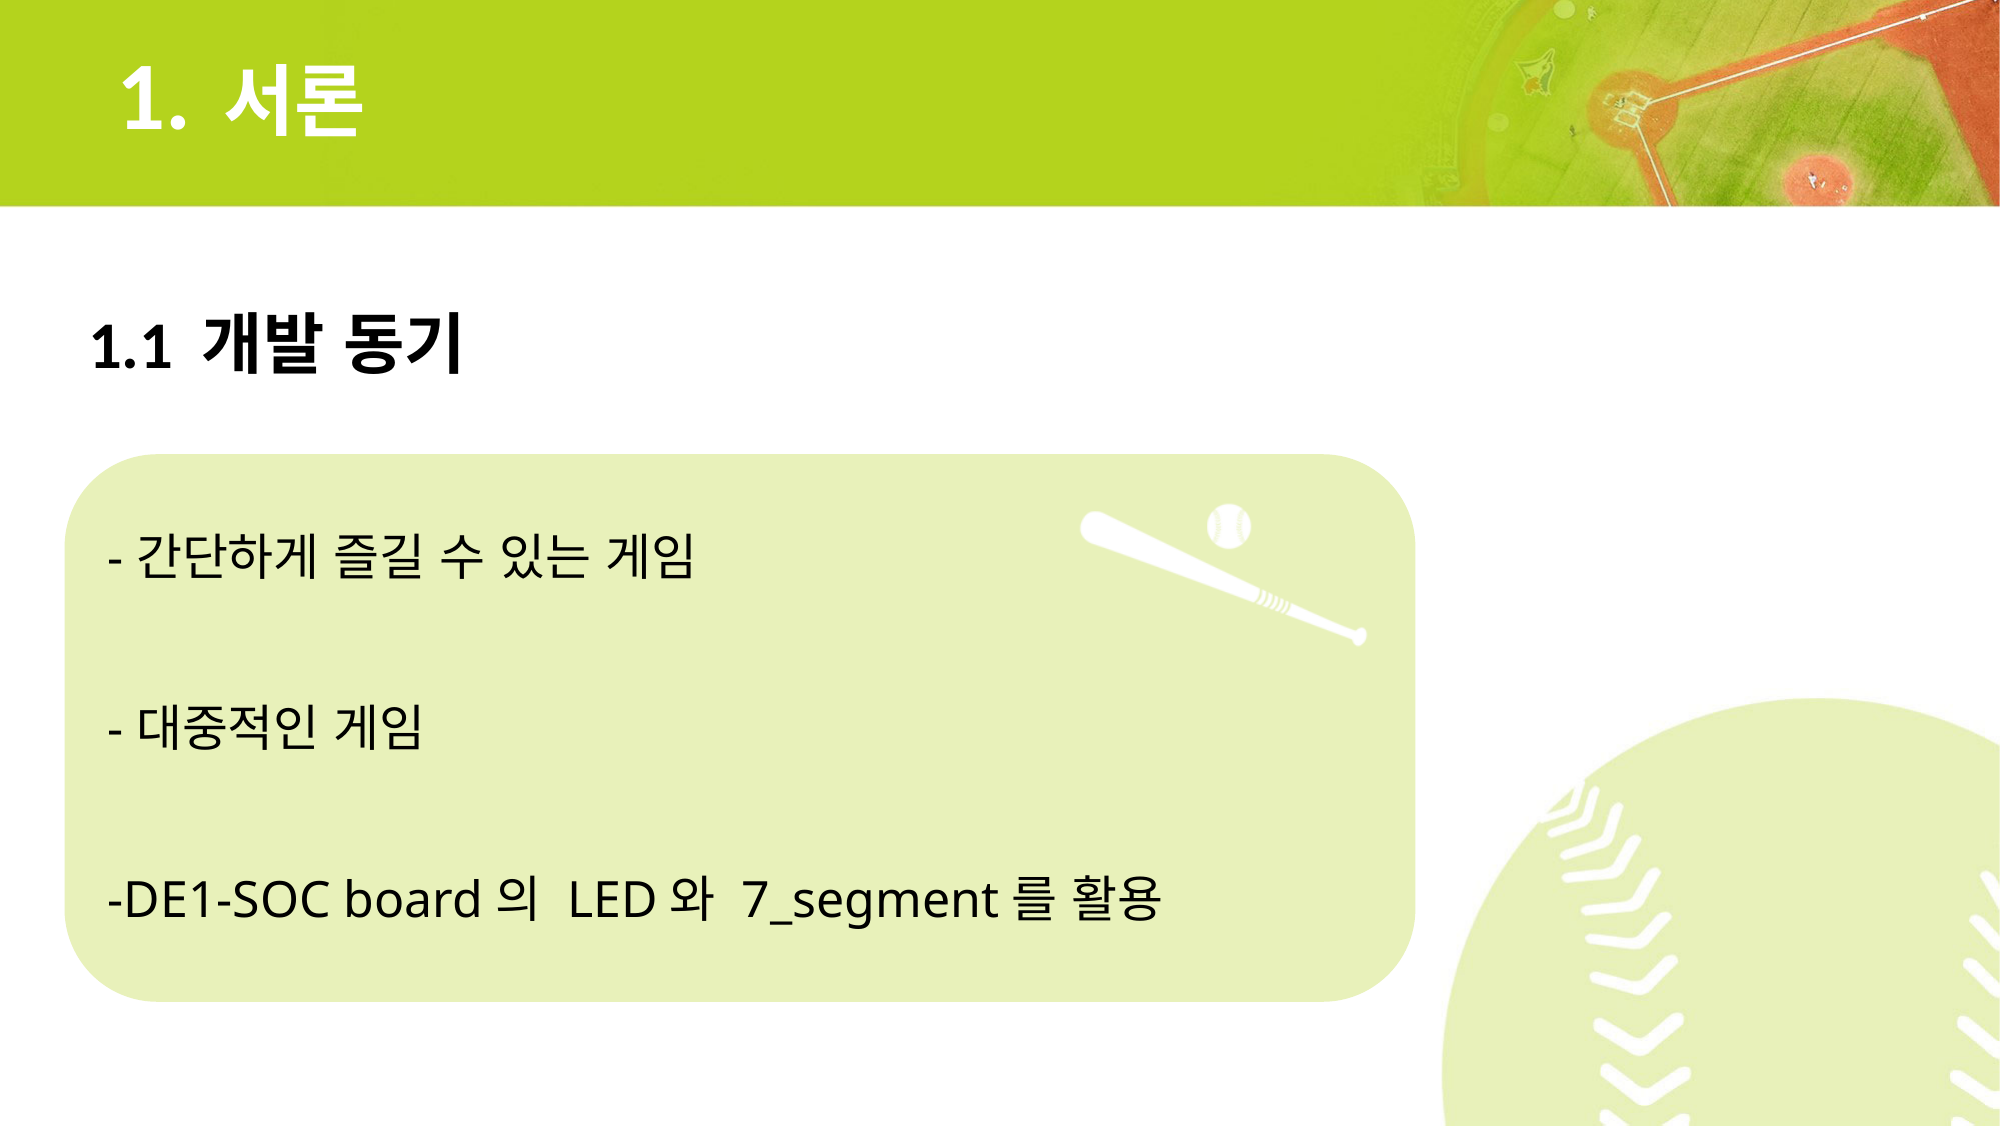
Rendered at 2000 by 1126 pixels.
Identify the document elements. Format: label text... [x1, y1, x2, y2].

text_box 1.1 개발 동기 [71, 274, 1872, 406]
text_box -간단하게 즐길 수 있는 게임 -대중적인 게임 -DE1-SOC board의 LED와 7_segment를 활용 [64, 454, 1416, 1002]
title 1. 서론 [99, 31, 1900, 163]
picture [0, 0, 2000, 1126]
